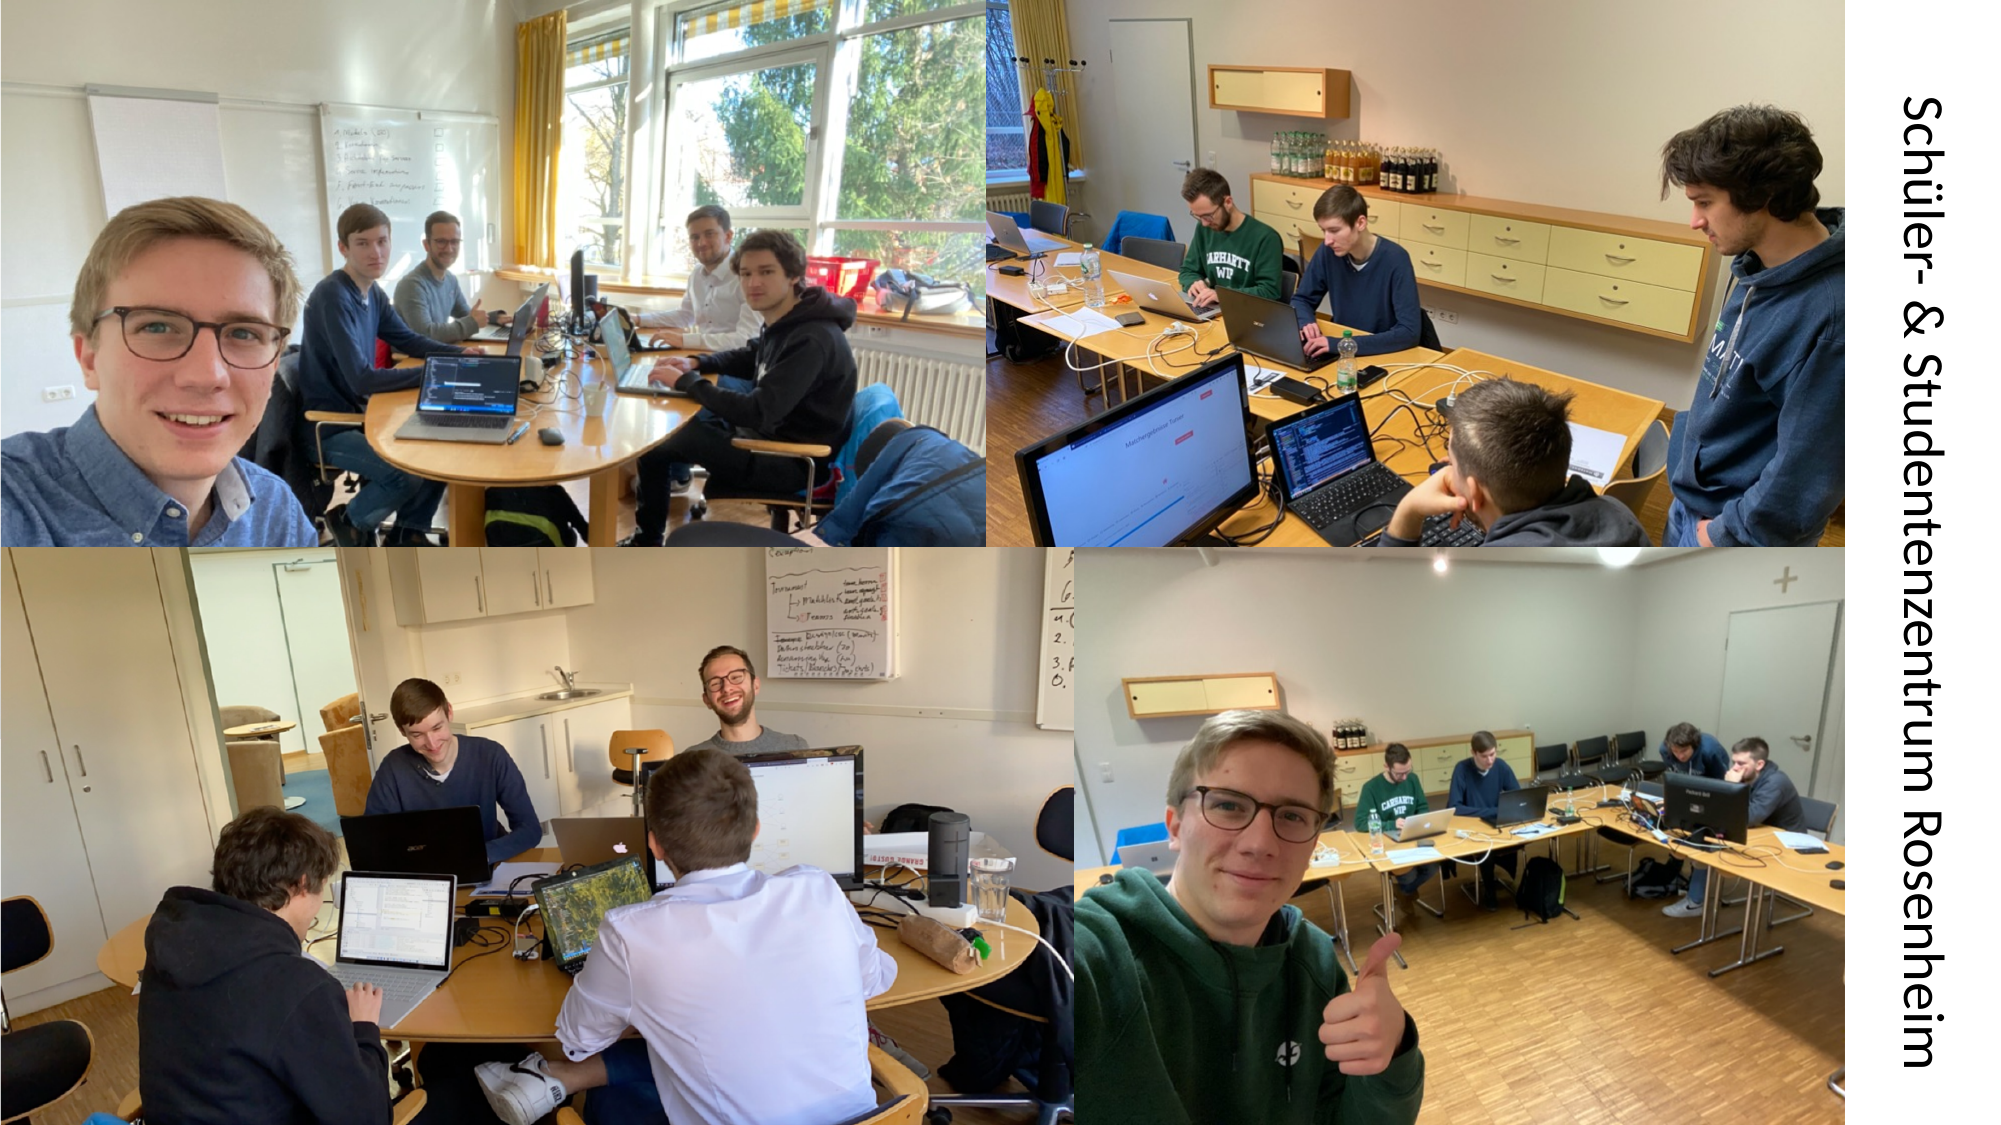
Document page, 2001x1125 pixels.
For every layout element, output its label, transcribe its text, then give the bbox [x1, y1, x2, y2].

picture [0, 0, 1845, 1125]
text_box Schüler- & Studentenzentrum Rosenheim [1885, 80, 1971, 1087]
